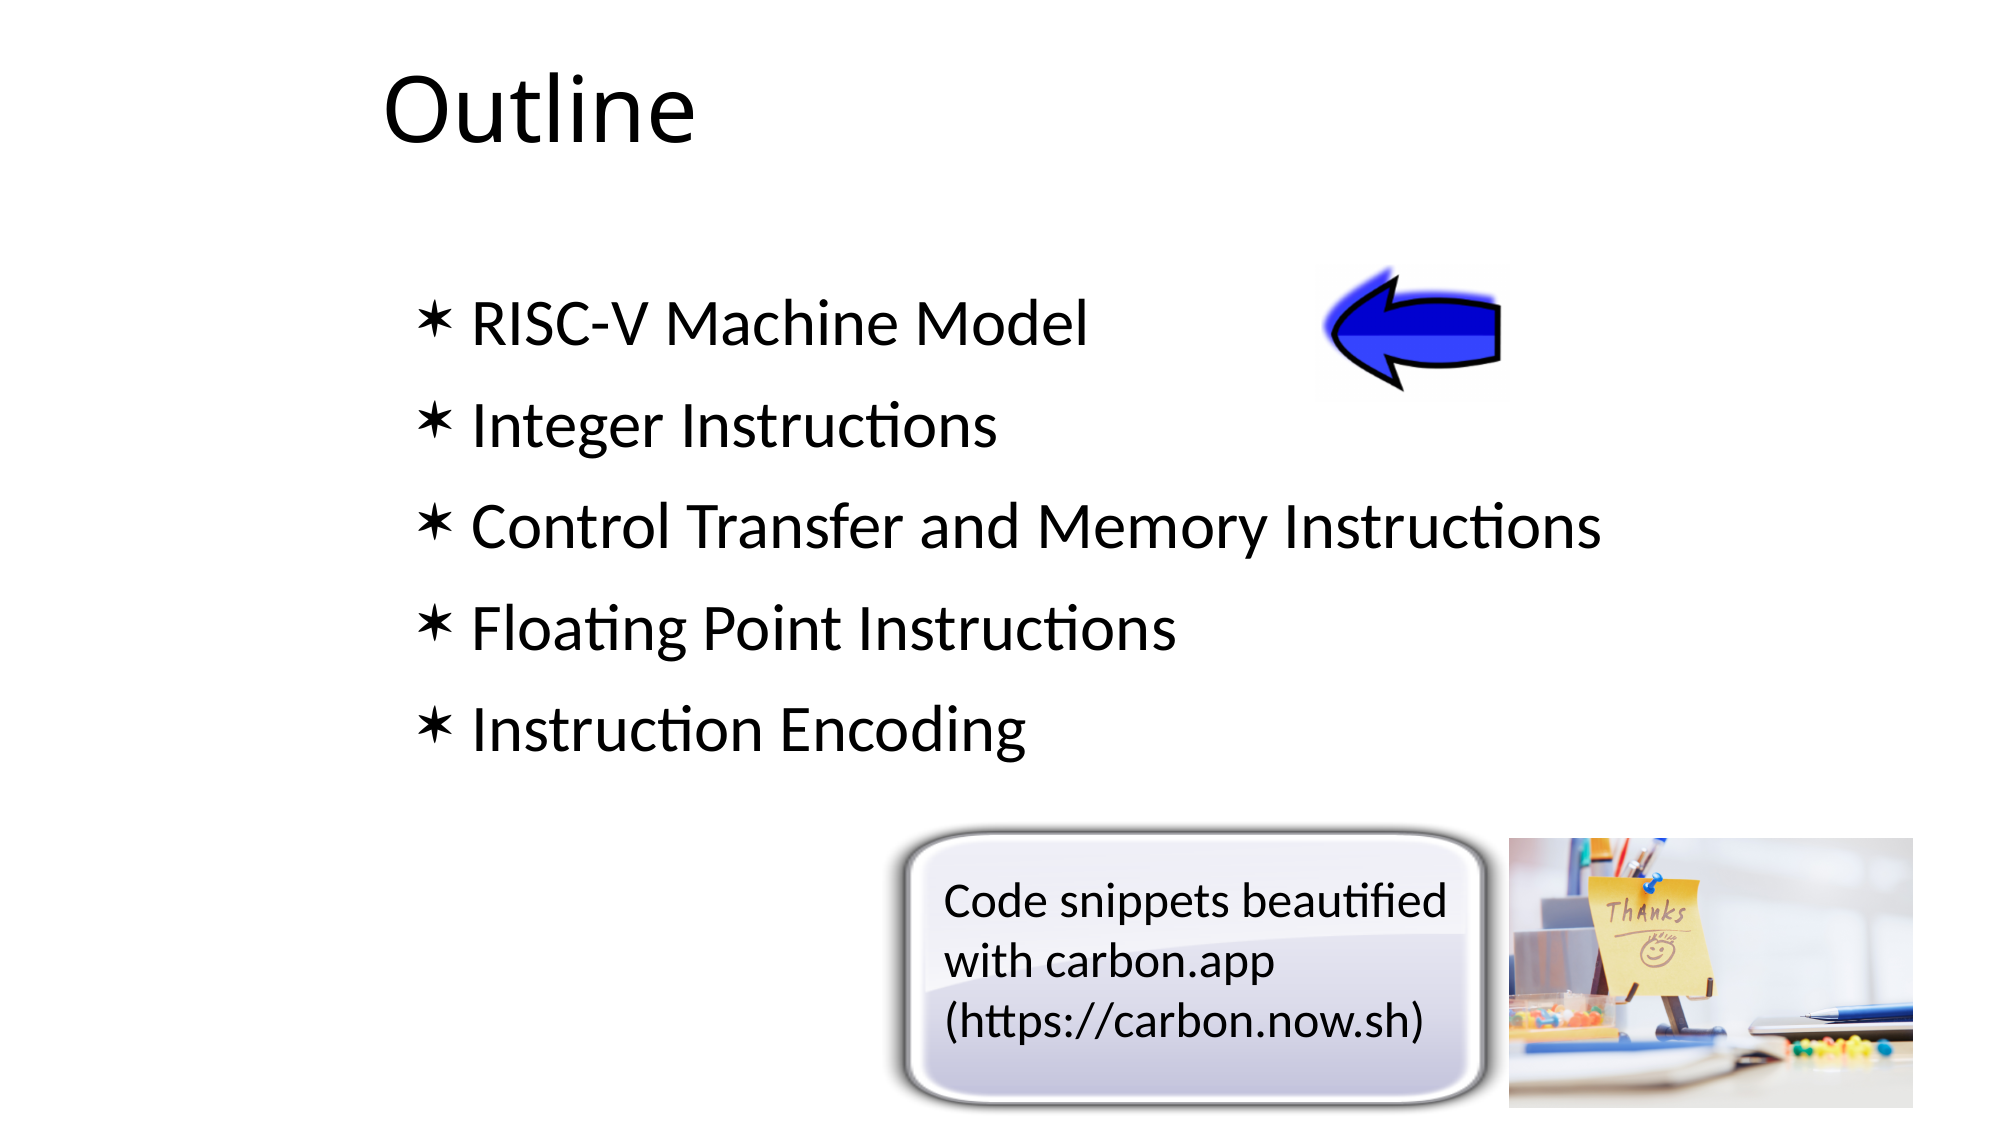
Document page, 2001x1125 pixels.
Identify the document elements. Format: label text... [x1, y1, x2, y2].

picture [1315, 264, 1510, 402]
list RISC-V Machine Model Integer Instructions Control Transfer and Memory Instructions Floating Point Instructions Instruction Encoding [400, 288, 1606, 903]
picture [882, 821, 1913, 1116]
title Outline [381, 19, 1598, 208]
